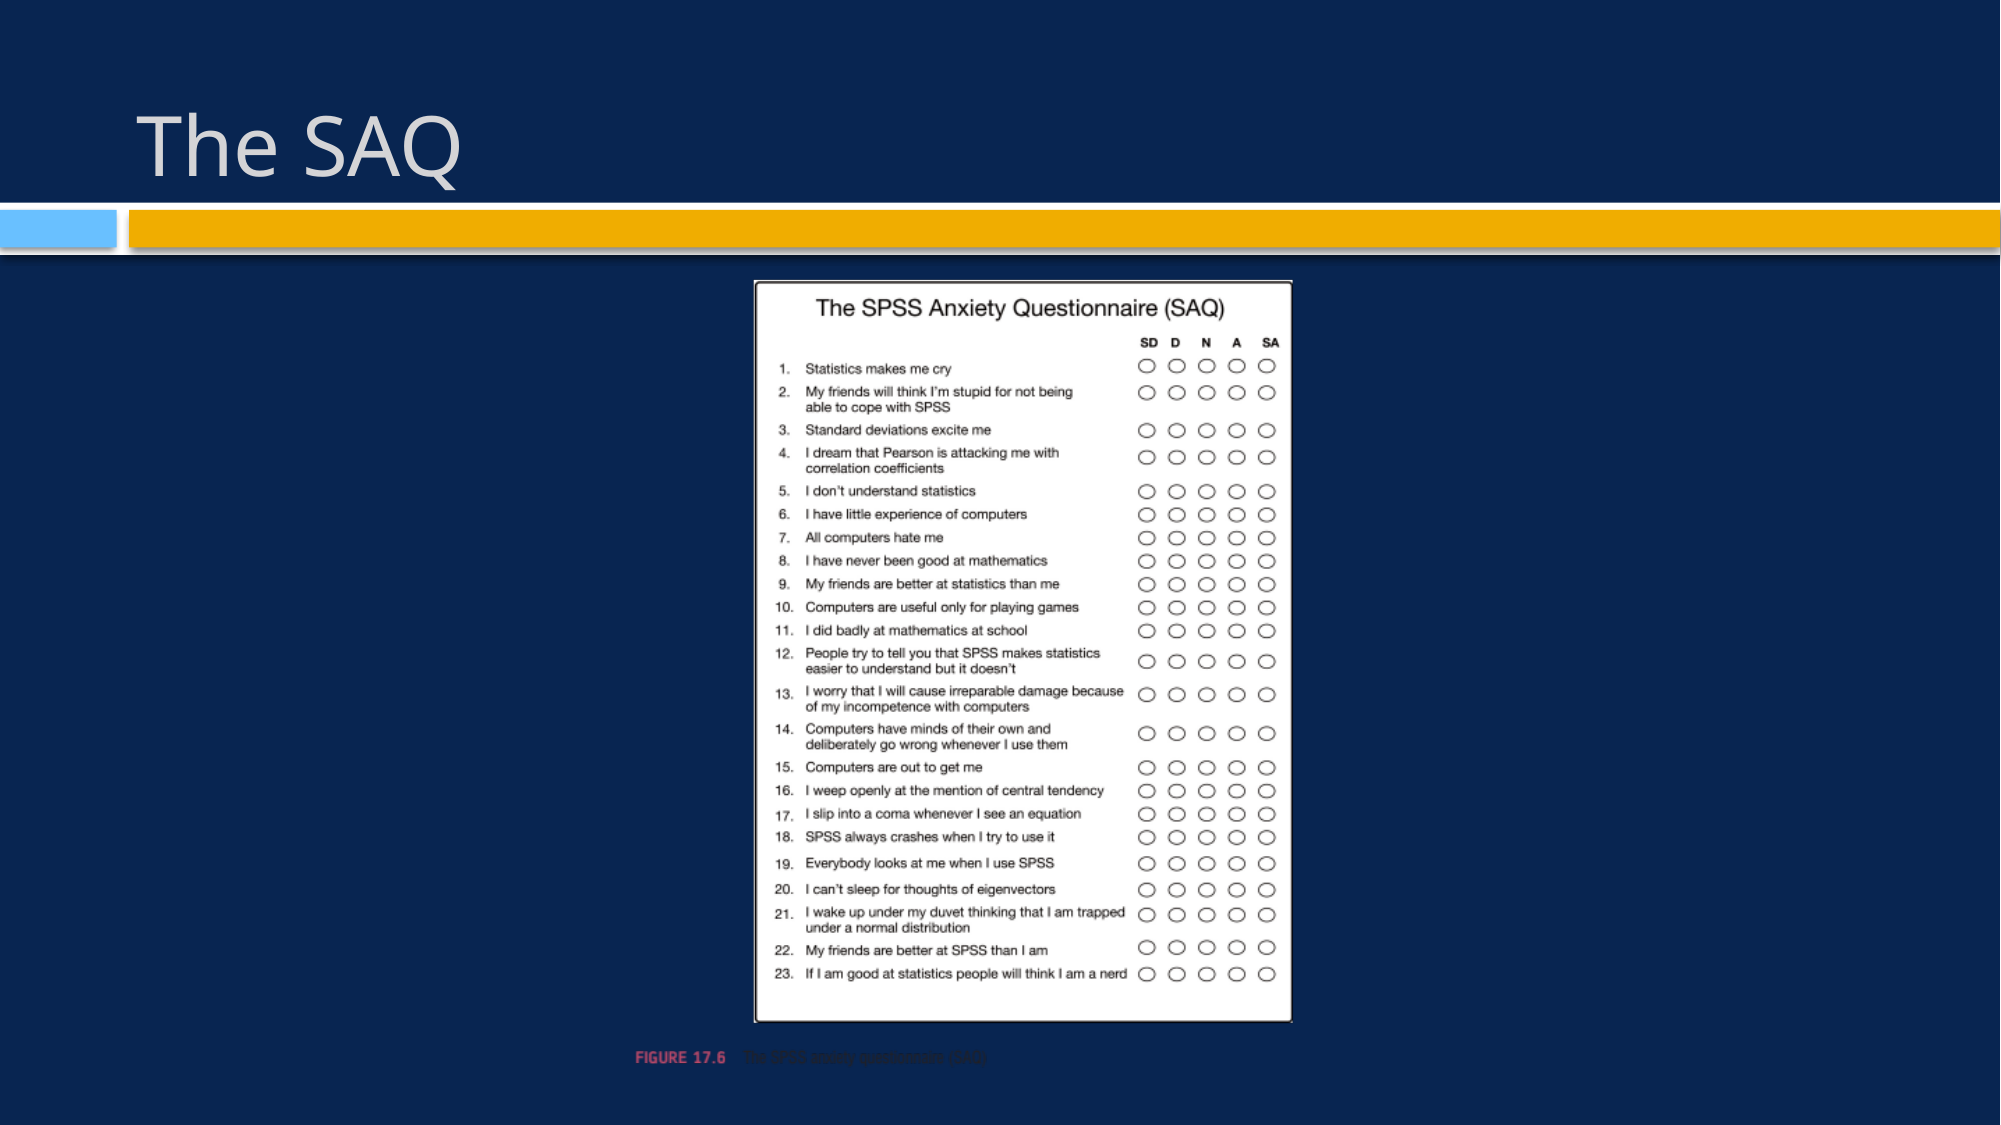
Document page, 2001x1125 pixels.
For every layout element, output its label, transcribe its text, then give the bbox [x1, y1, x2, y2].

title The SAQ [120, 49, 583, 238]
picture [624, 266, 1305, 1074]
